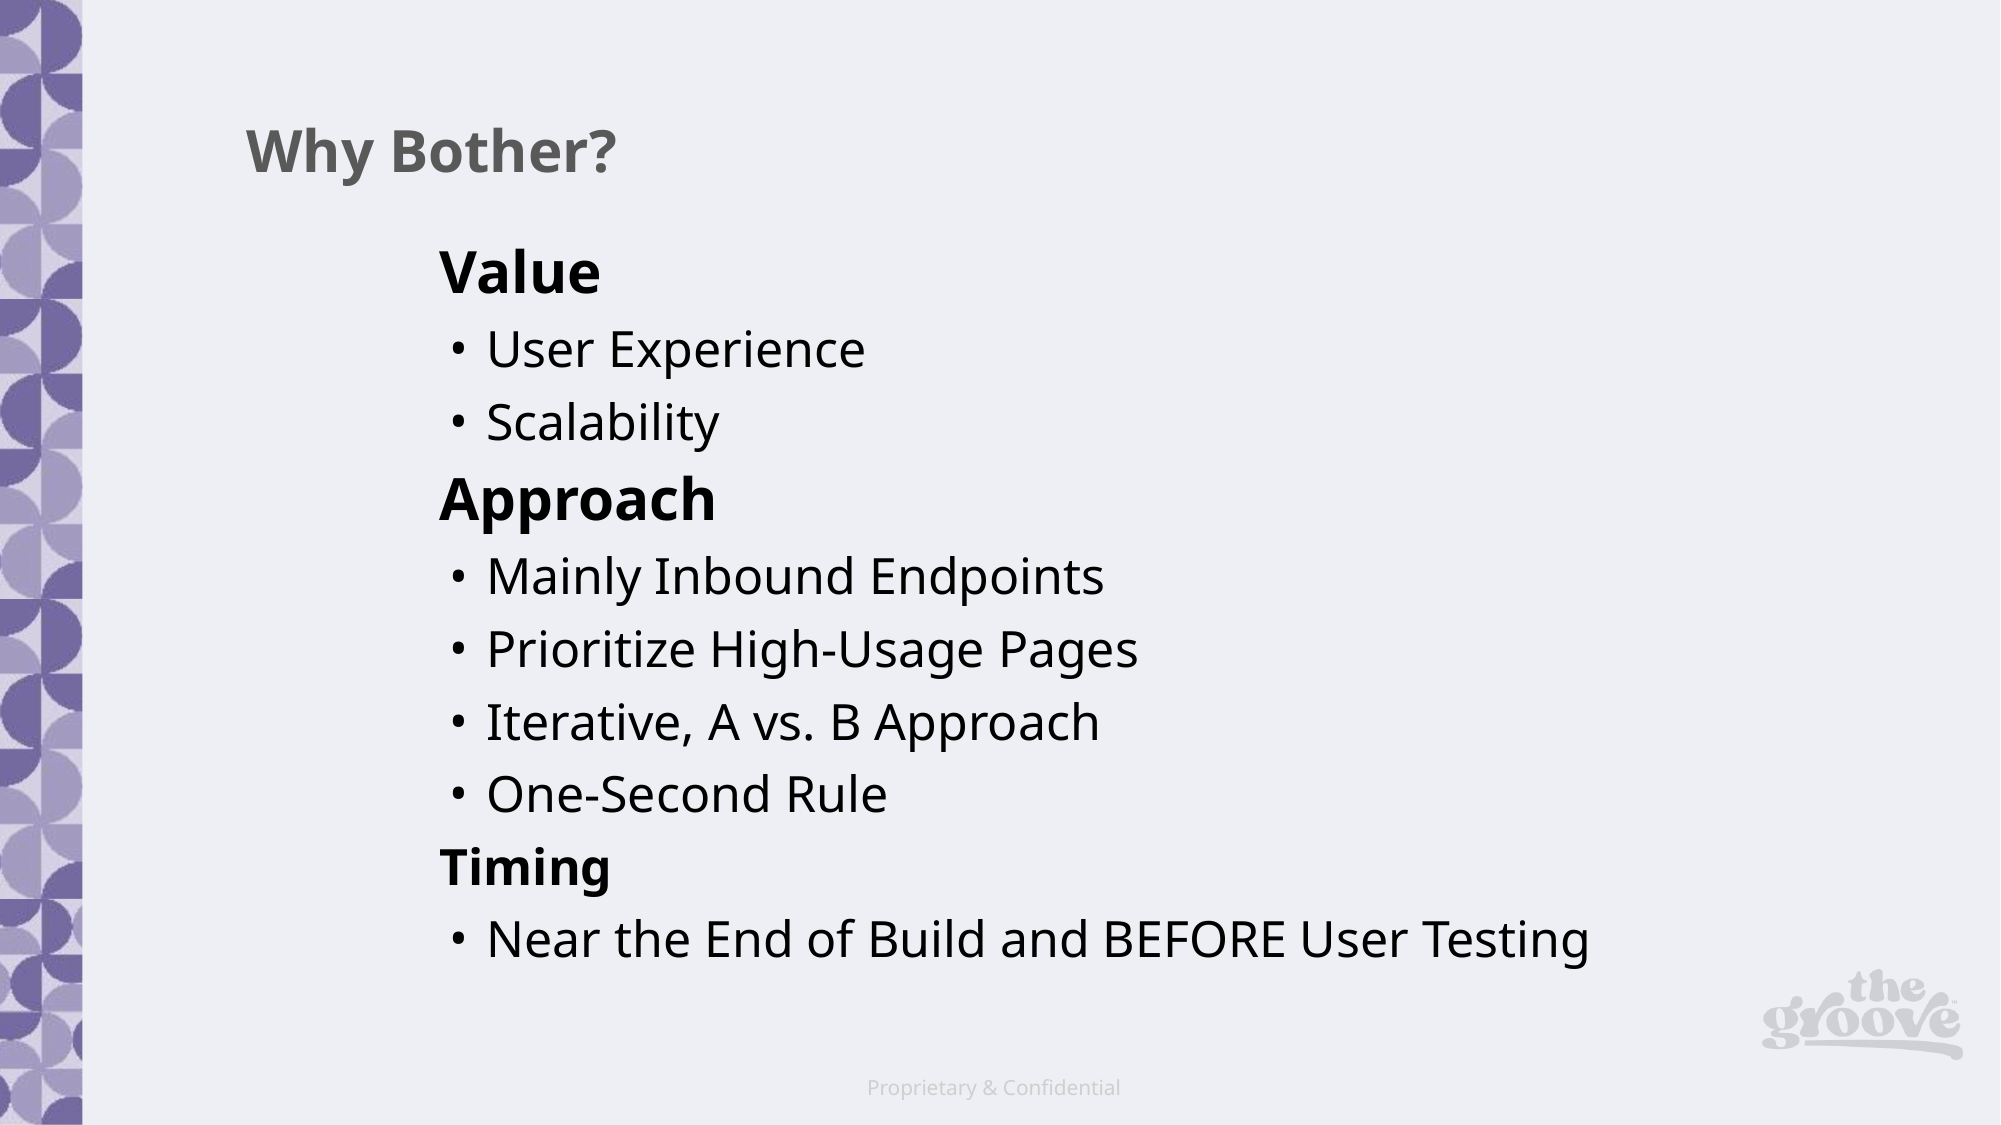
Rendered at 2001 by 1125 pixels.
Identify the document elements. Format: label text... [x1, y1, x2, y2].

picture [0, 299, 83, 598]
picture [0, 599, 83, 898]
title Why Bother? [231, 114, 1745, 194]
picture [0, 899, 83, 1124]
picture [0, 0, 83, 298]
text_box Value User Experience Scalability Approach Mainly Inbound Endpoints Prioritize High-Usage Pages Iterative, A vs. B Approach One-Second Rule Timing Near the End of Build and BEFORE User Testing [424, 227, 1743, 1125]
